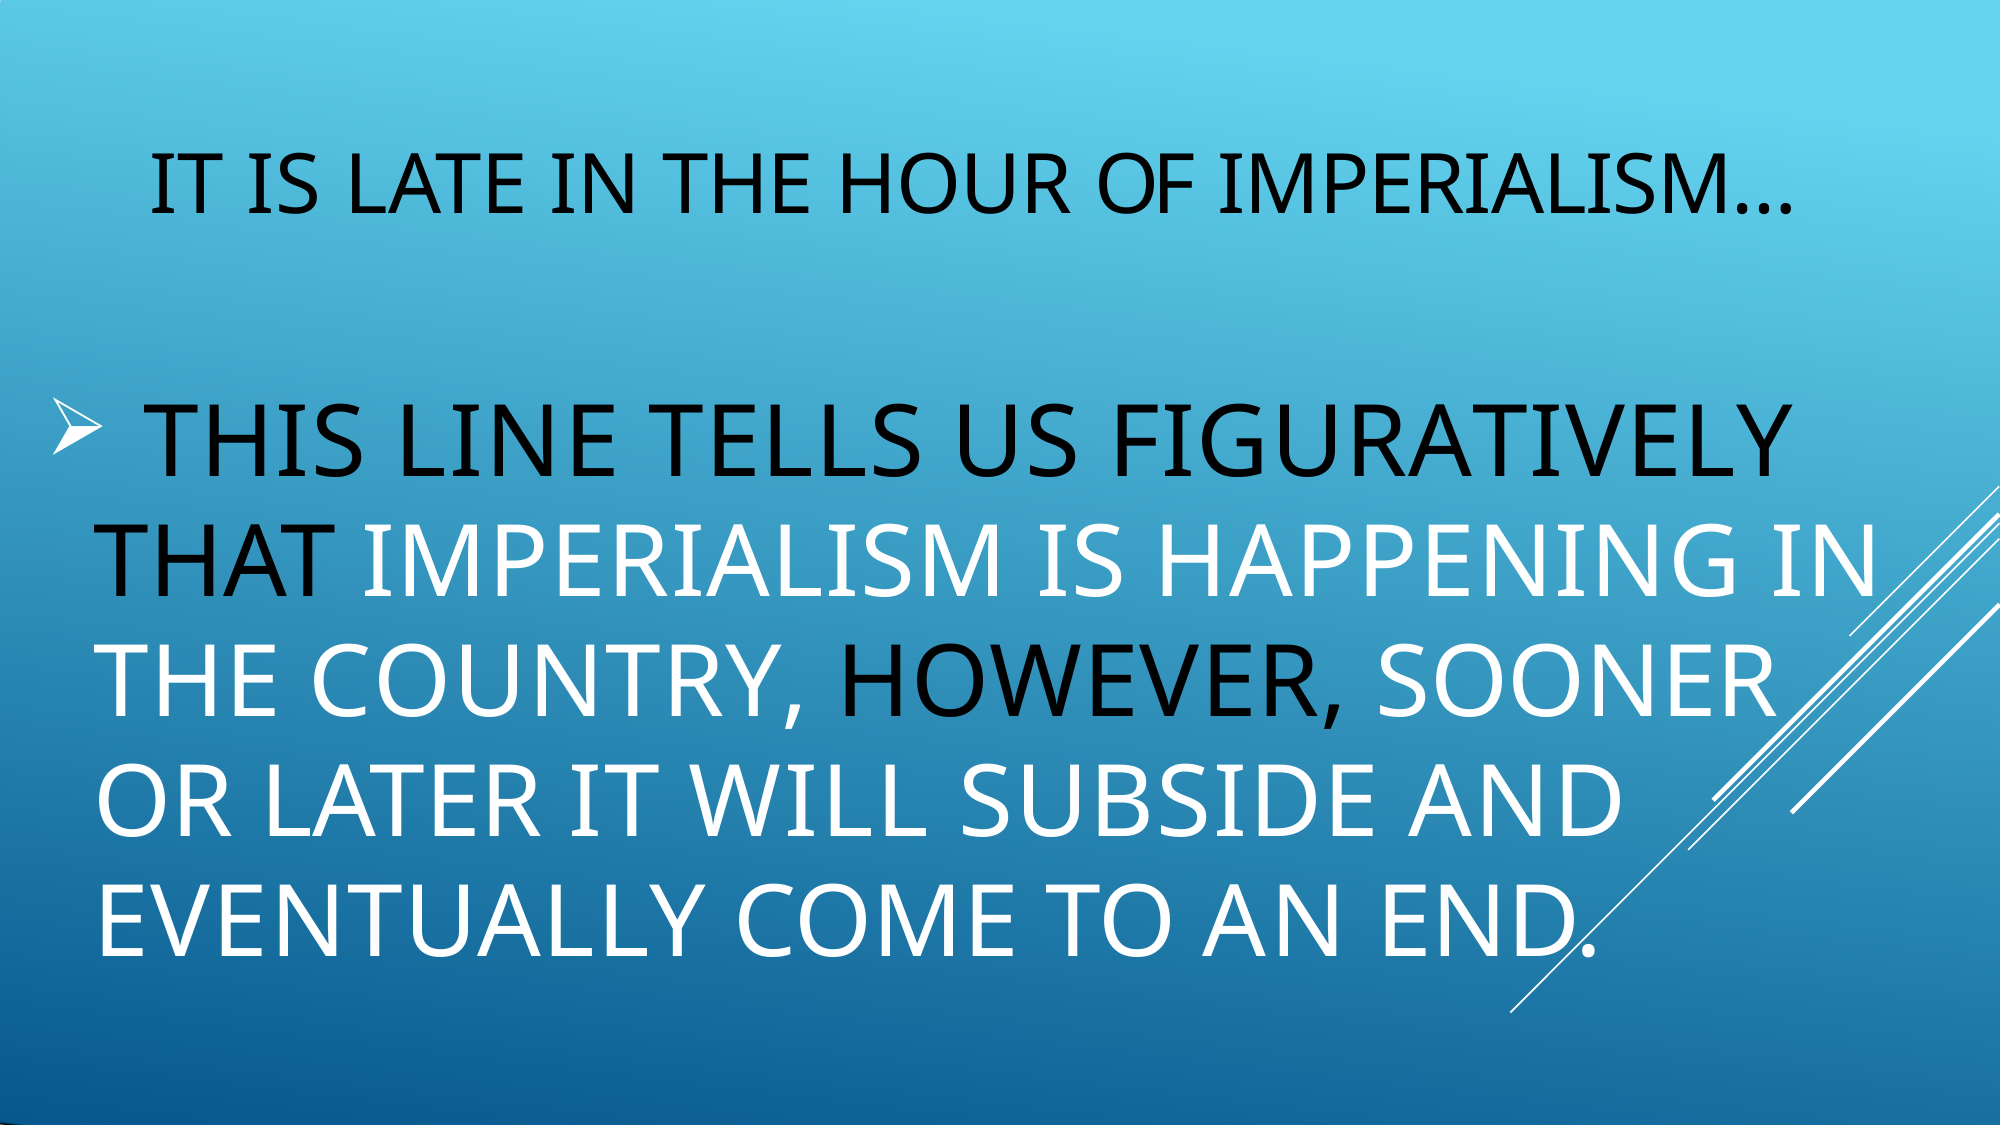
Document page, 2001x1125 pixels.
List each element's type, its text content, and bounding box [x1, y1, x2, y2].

picture [0, 0, 2000, 1125]
picture [1942, 488, 2000, 567]
list THIS LINE TELLS US FIGURATIVELY THAT IMPERIALISM IS HAPPENING IN THE COUNTRY, HOWEVER, SOONER OR LATER IT WILL SUBSIDE AND EVENTUALLY COME TO AN END. [44, 374, 1942, 1015]
picture [1942, 525, 2000, 593]
title IT IS LATE IN THE HOUR OF IMPERIALISM… [146, 127, 1854, 318]
picture [1942, 541, 2000, 657]
picture [1942, 518, 2000, 578]
